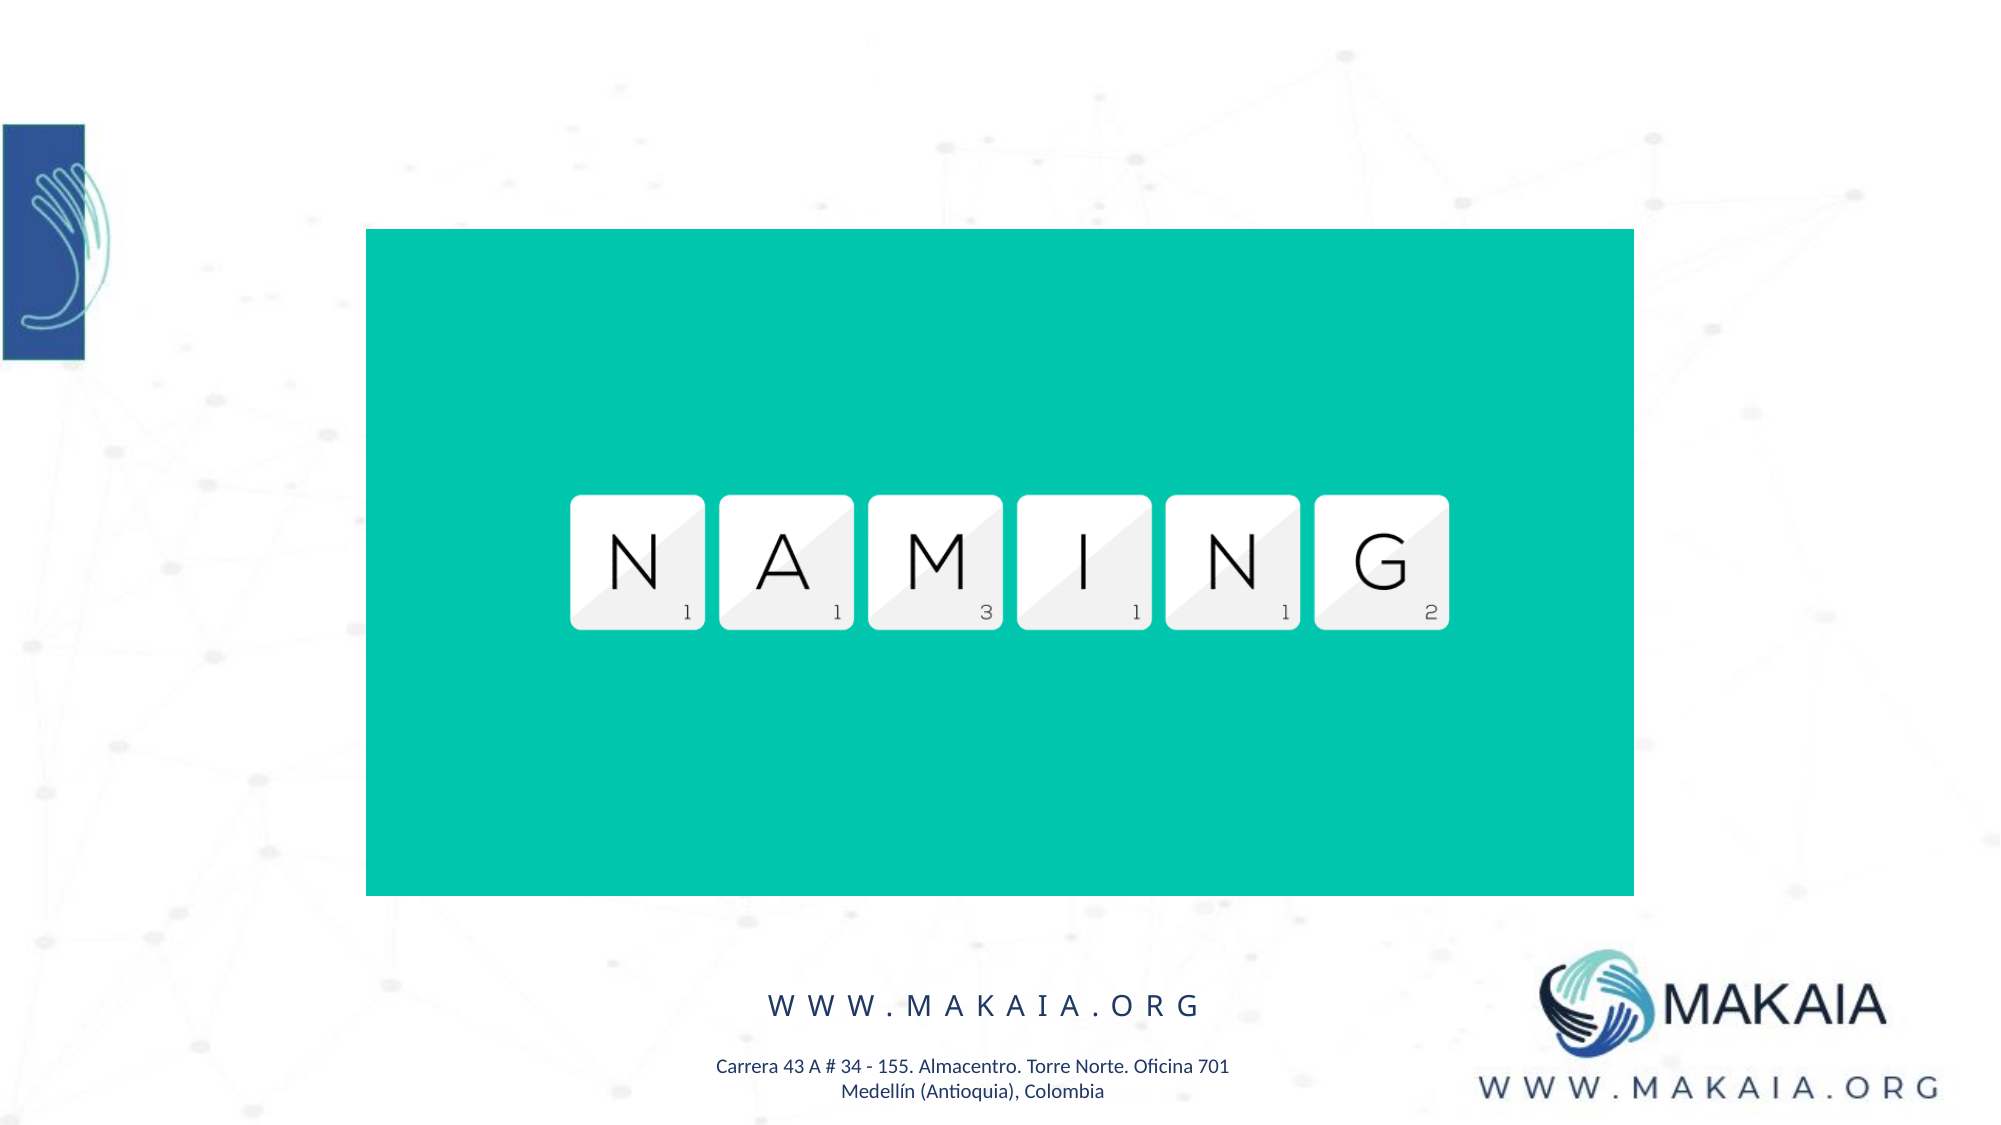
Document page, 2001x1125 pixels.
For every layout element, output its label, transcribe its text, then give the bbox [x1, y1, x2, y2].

text_box Carrera 43 A # 34 - 155. Almacentro. Torre Norte. Oficina 701 Medellín (Antioquia), Colombia [425, 1045, 1521, 1110]
text_box WWW.MAKAIA.ORG [489, 979, 1477, 1030]
picture [0, 0, 2001, 1125]
